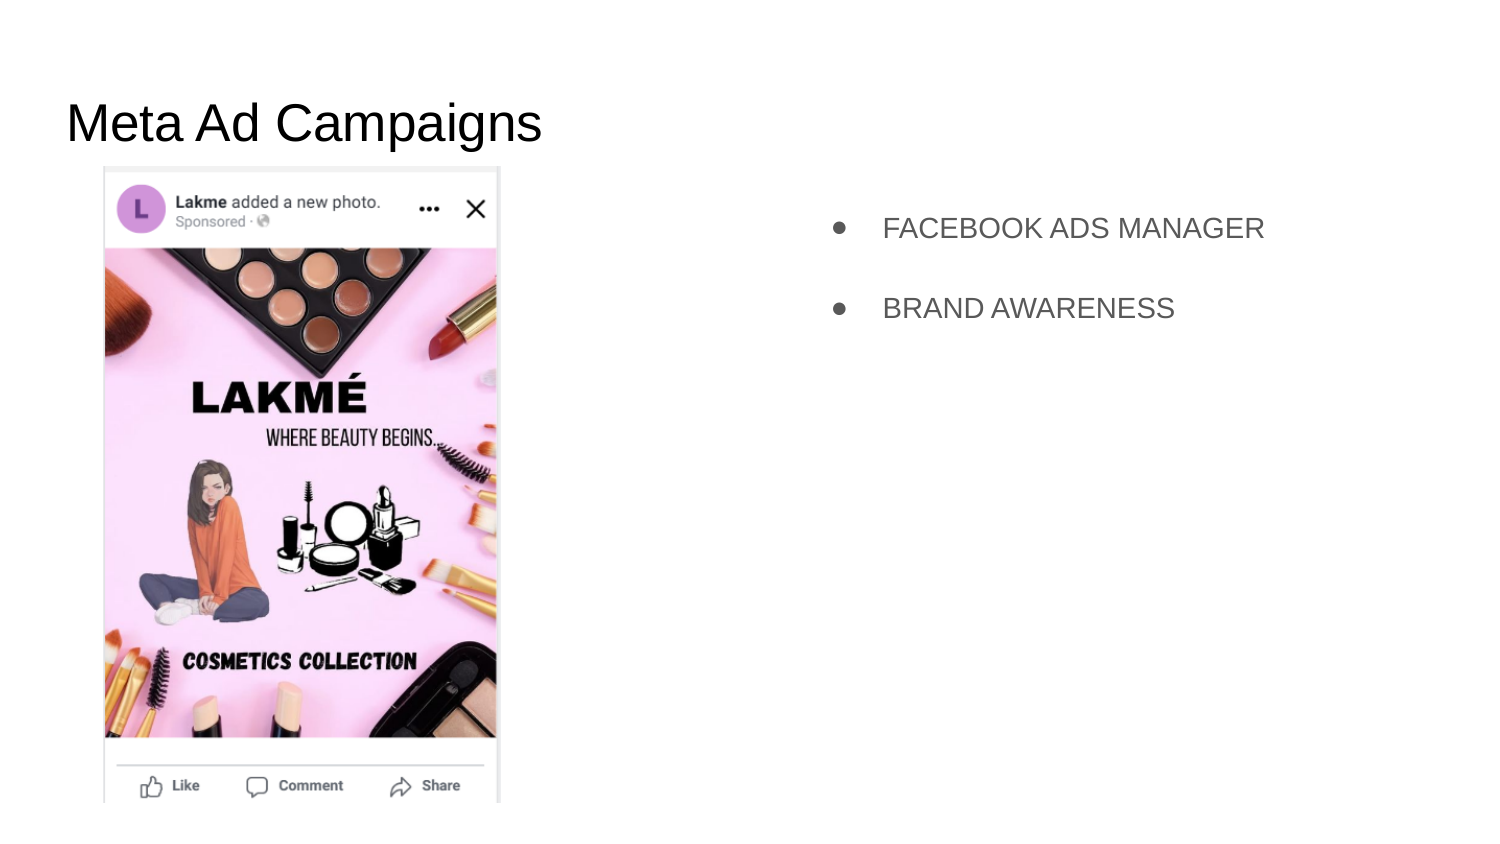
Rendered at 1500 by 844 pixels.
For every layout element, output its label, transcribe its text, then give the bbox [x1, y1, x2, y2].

list FACEBOOK ADS MANAGER BRAND AWARENESS [792, 189, 1449, 750]
title Meta Ad Campaigns [51, 72, 1449, 167]
picture [102, 166, 501, 803]
